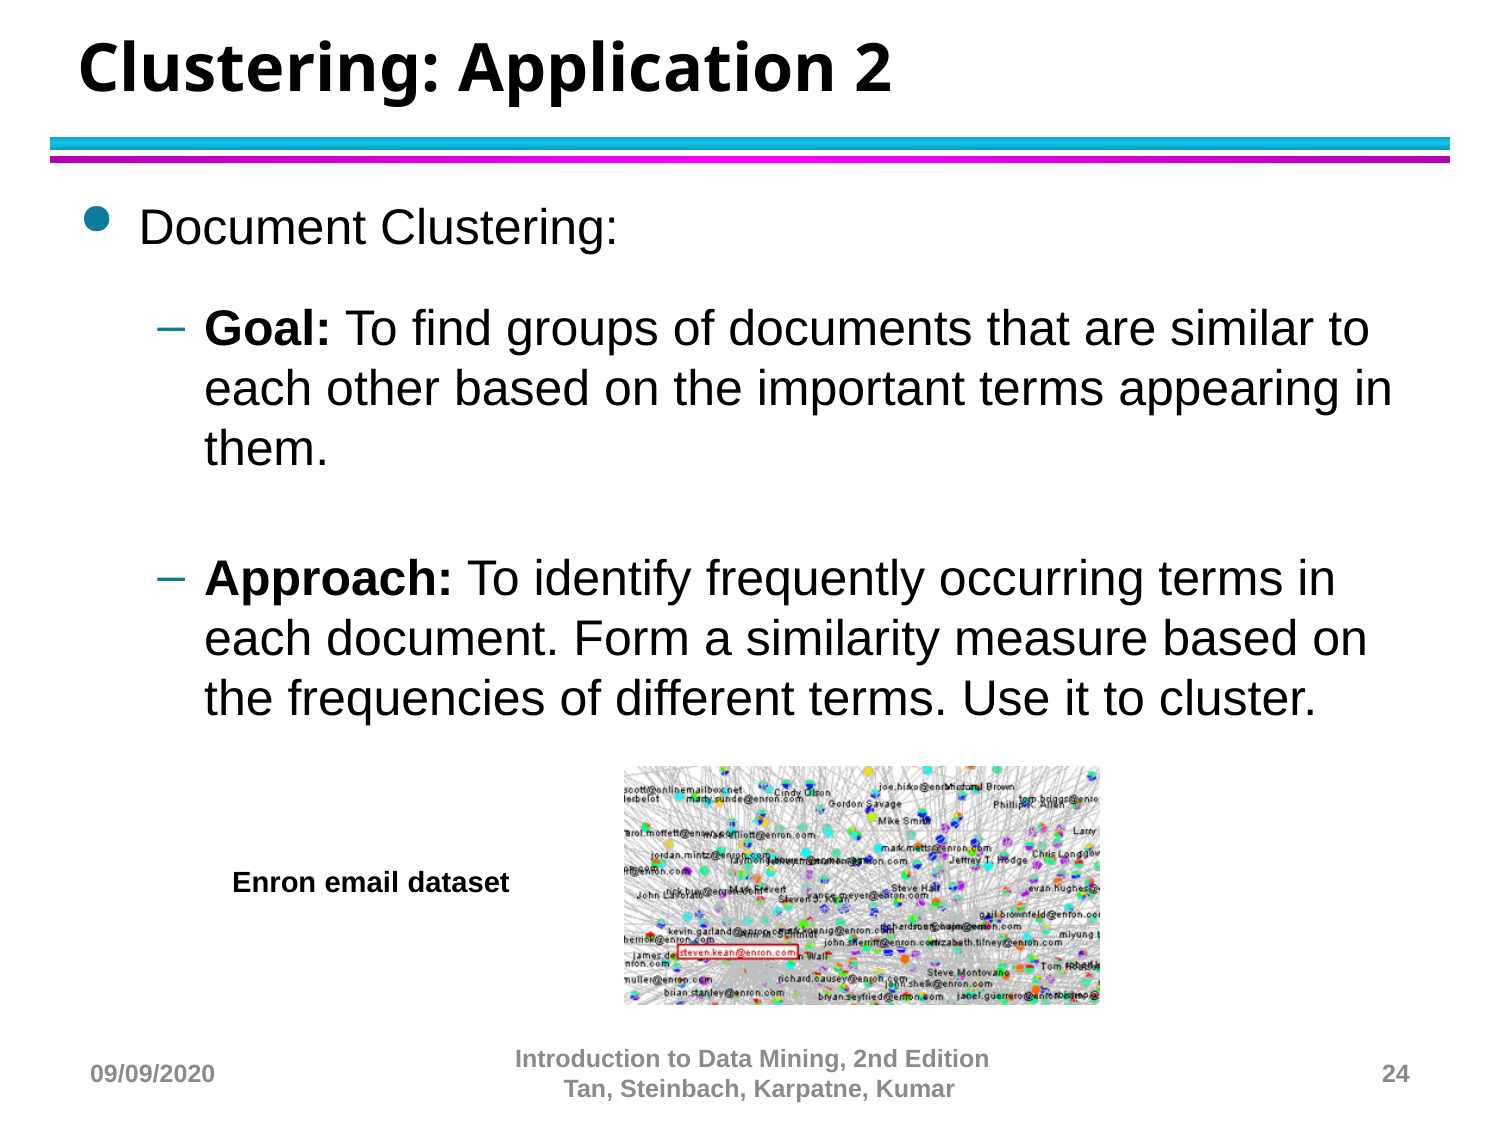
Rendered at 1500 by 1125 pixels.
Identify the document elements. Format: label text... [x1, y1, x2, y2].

text_box Enron email dataset [217, 856, 619, 906]
title Clustering: Application 2 [62, 24, 1421, 113]
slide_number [75, 1042, 425, 1103]
list Document Clustering: Goal: To find groups of documents that are similar to each other based on the important terms appearing in them. Approach: To identify frequently occurring terms in each document. Form a similarity measure based on the frequencies of different terms. Use it to cluster. [67, 187, 1432, 1038]
slide_number 24 [1074, 1042, 1425, 1103]
picture [624, 766, 1101, 1005]
footer Introduction to Data Mining, 2nd Edition Tan, Steinbach, Karpatne, Kumar [500, 1042, 1013, 1103]
